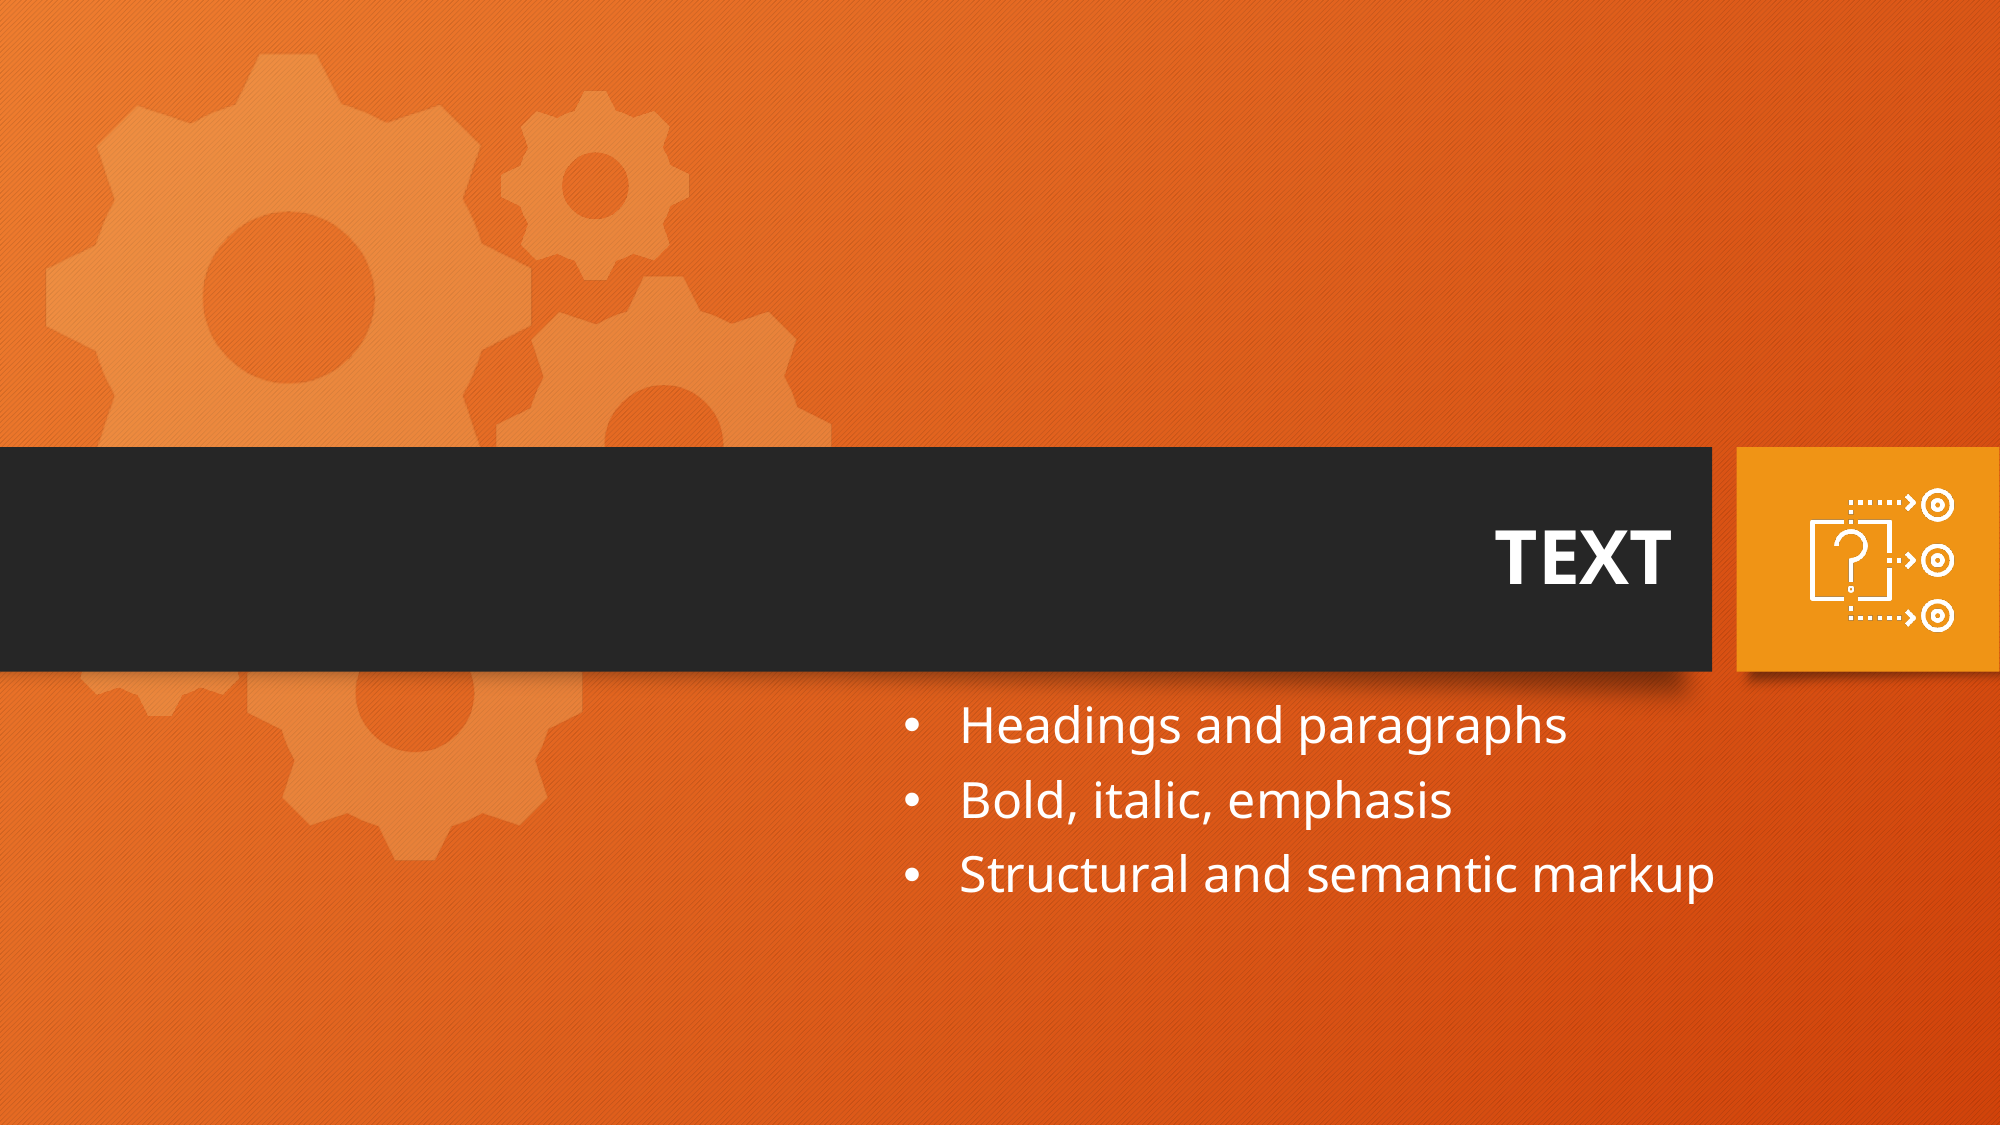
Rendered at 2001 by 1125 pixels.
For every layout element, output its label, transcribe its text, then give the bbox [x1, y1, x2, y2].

picture [1736, 672, 2000, 695]
list Headings and paragraphs Bold, italic, emphasis Structural and semantic markup [888, 692, 1734, 973]
picture [1804, 483, 1959, 638]
picture [29, 12, 901, 447]
title TEXT [111, 470, 1689, 650]
picture [0, 672, 1713, 930]
